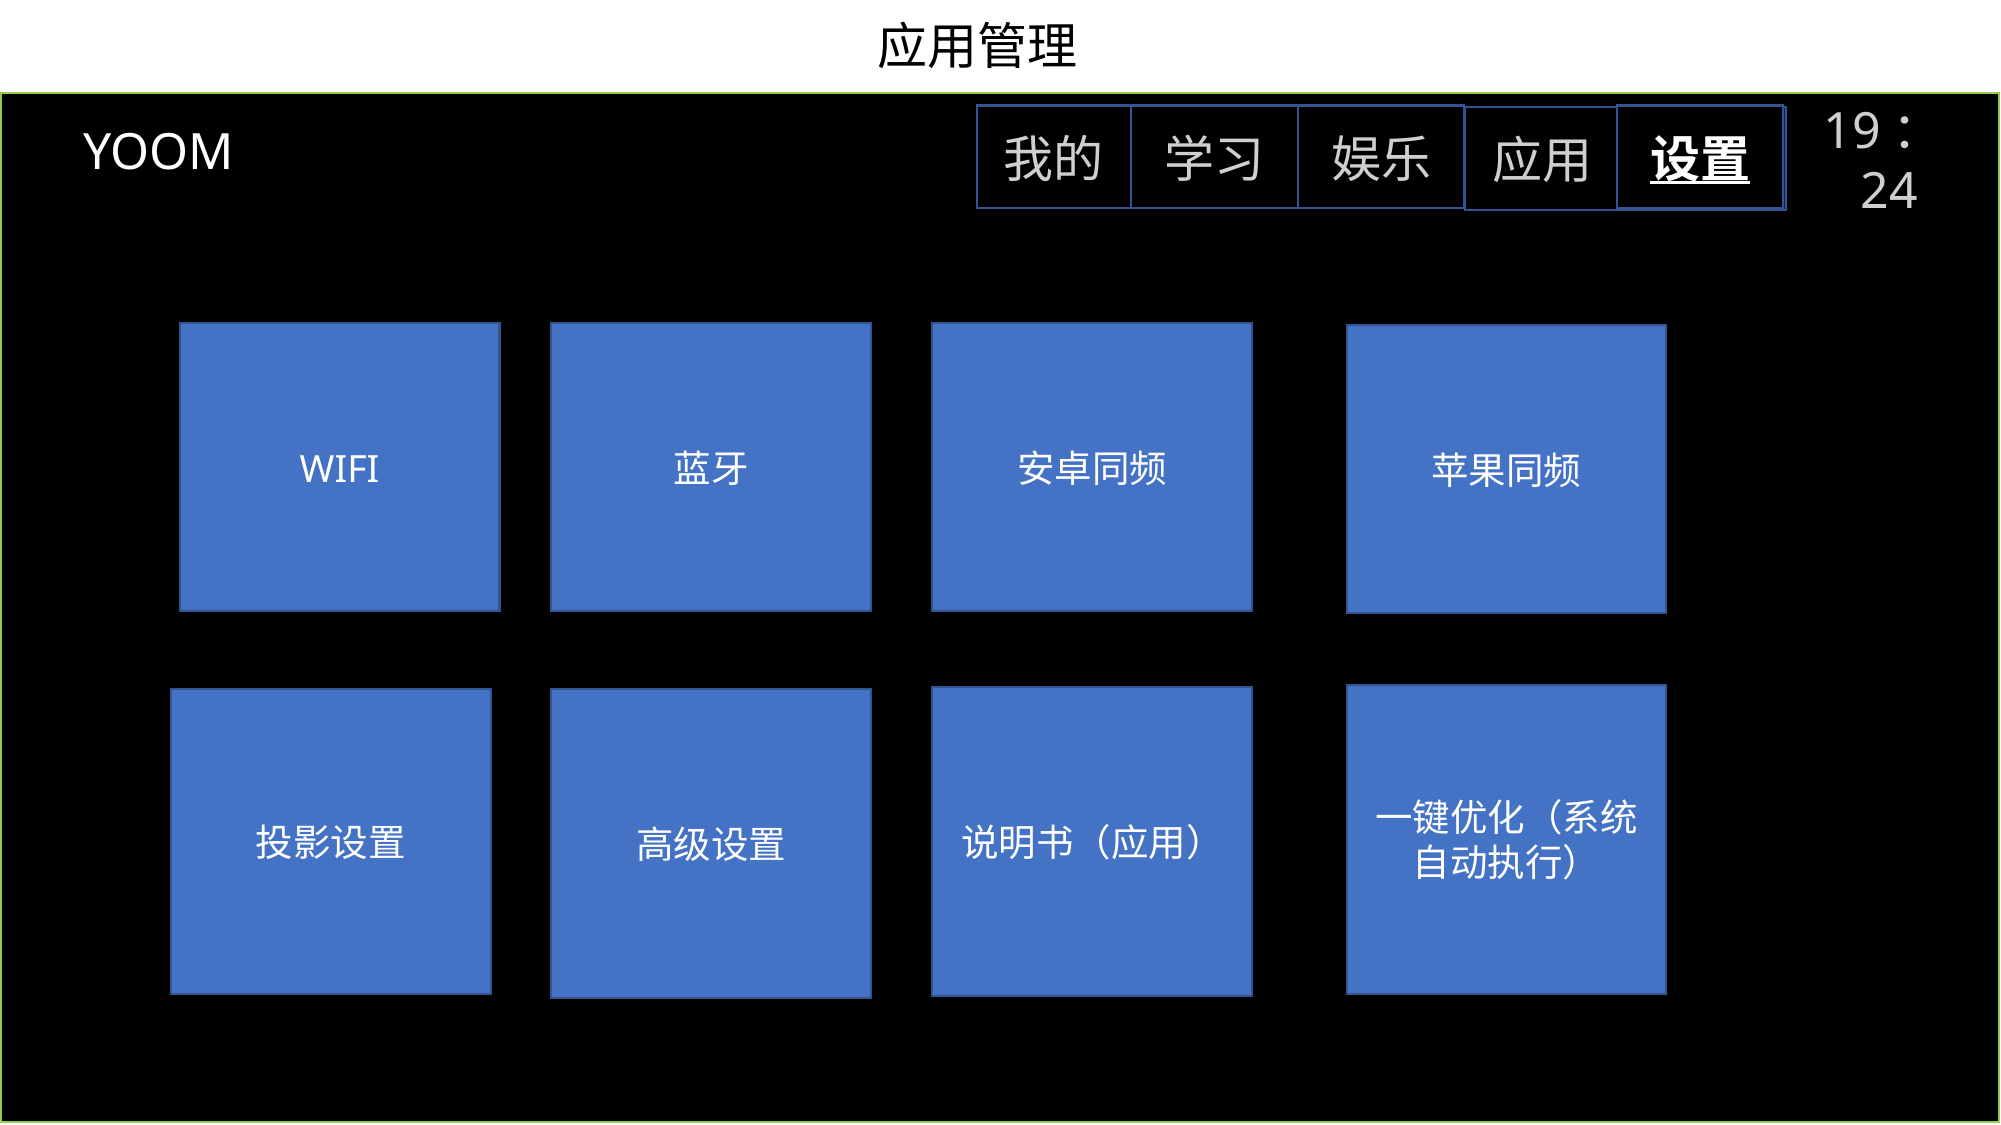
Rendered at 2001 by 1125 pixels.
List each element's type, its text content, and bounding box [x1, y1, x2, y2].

text_box 应用 [1464, 106, 1620, 211]
text_box 19：24 [1787, 106, 1992, 211]
text_box 娱乐 [1297, 104, 1465, 209]
text_box 苹果同频 [1346, 324, 1667, 614]
text_box 一键优化（系统自动执行） [1346, 684, 1667, 995]
text_box 高级设置 [550, 688, 872, 999]
text_box 设置 [1616, 104, 1784, 209]
text_box 安卓同频 [931, 322, 1253, 612]
text_box 学习 [1130, 104, 1297, 209]
text_box 我的 [976, 104, 1130, 209]
title 应用管理 [202, 0, 1754, 83]
text_box 投影设置 [170, 688, 492, 995]
text_box 说明书（应用） [931, 686, 1253, 997]
text_box WIFI [179, 322, 501, 612]
text_box 设置 [1620, 106, 1787, 211]
text_box [0, 92, 2000, 1123]
text_box YOOM [20, 99, 296, 201]
text_box 蓝牙 [550, 322, 872, 612]
